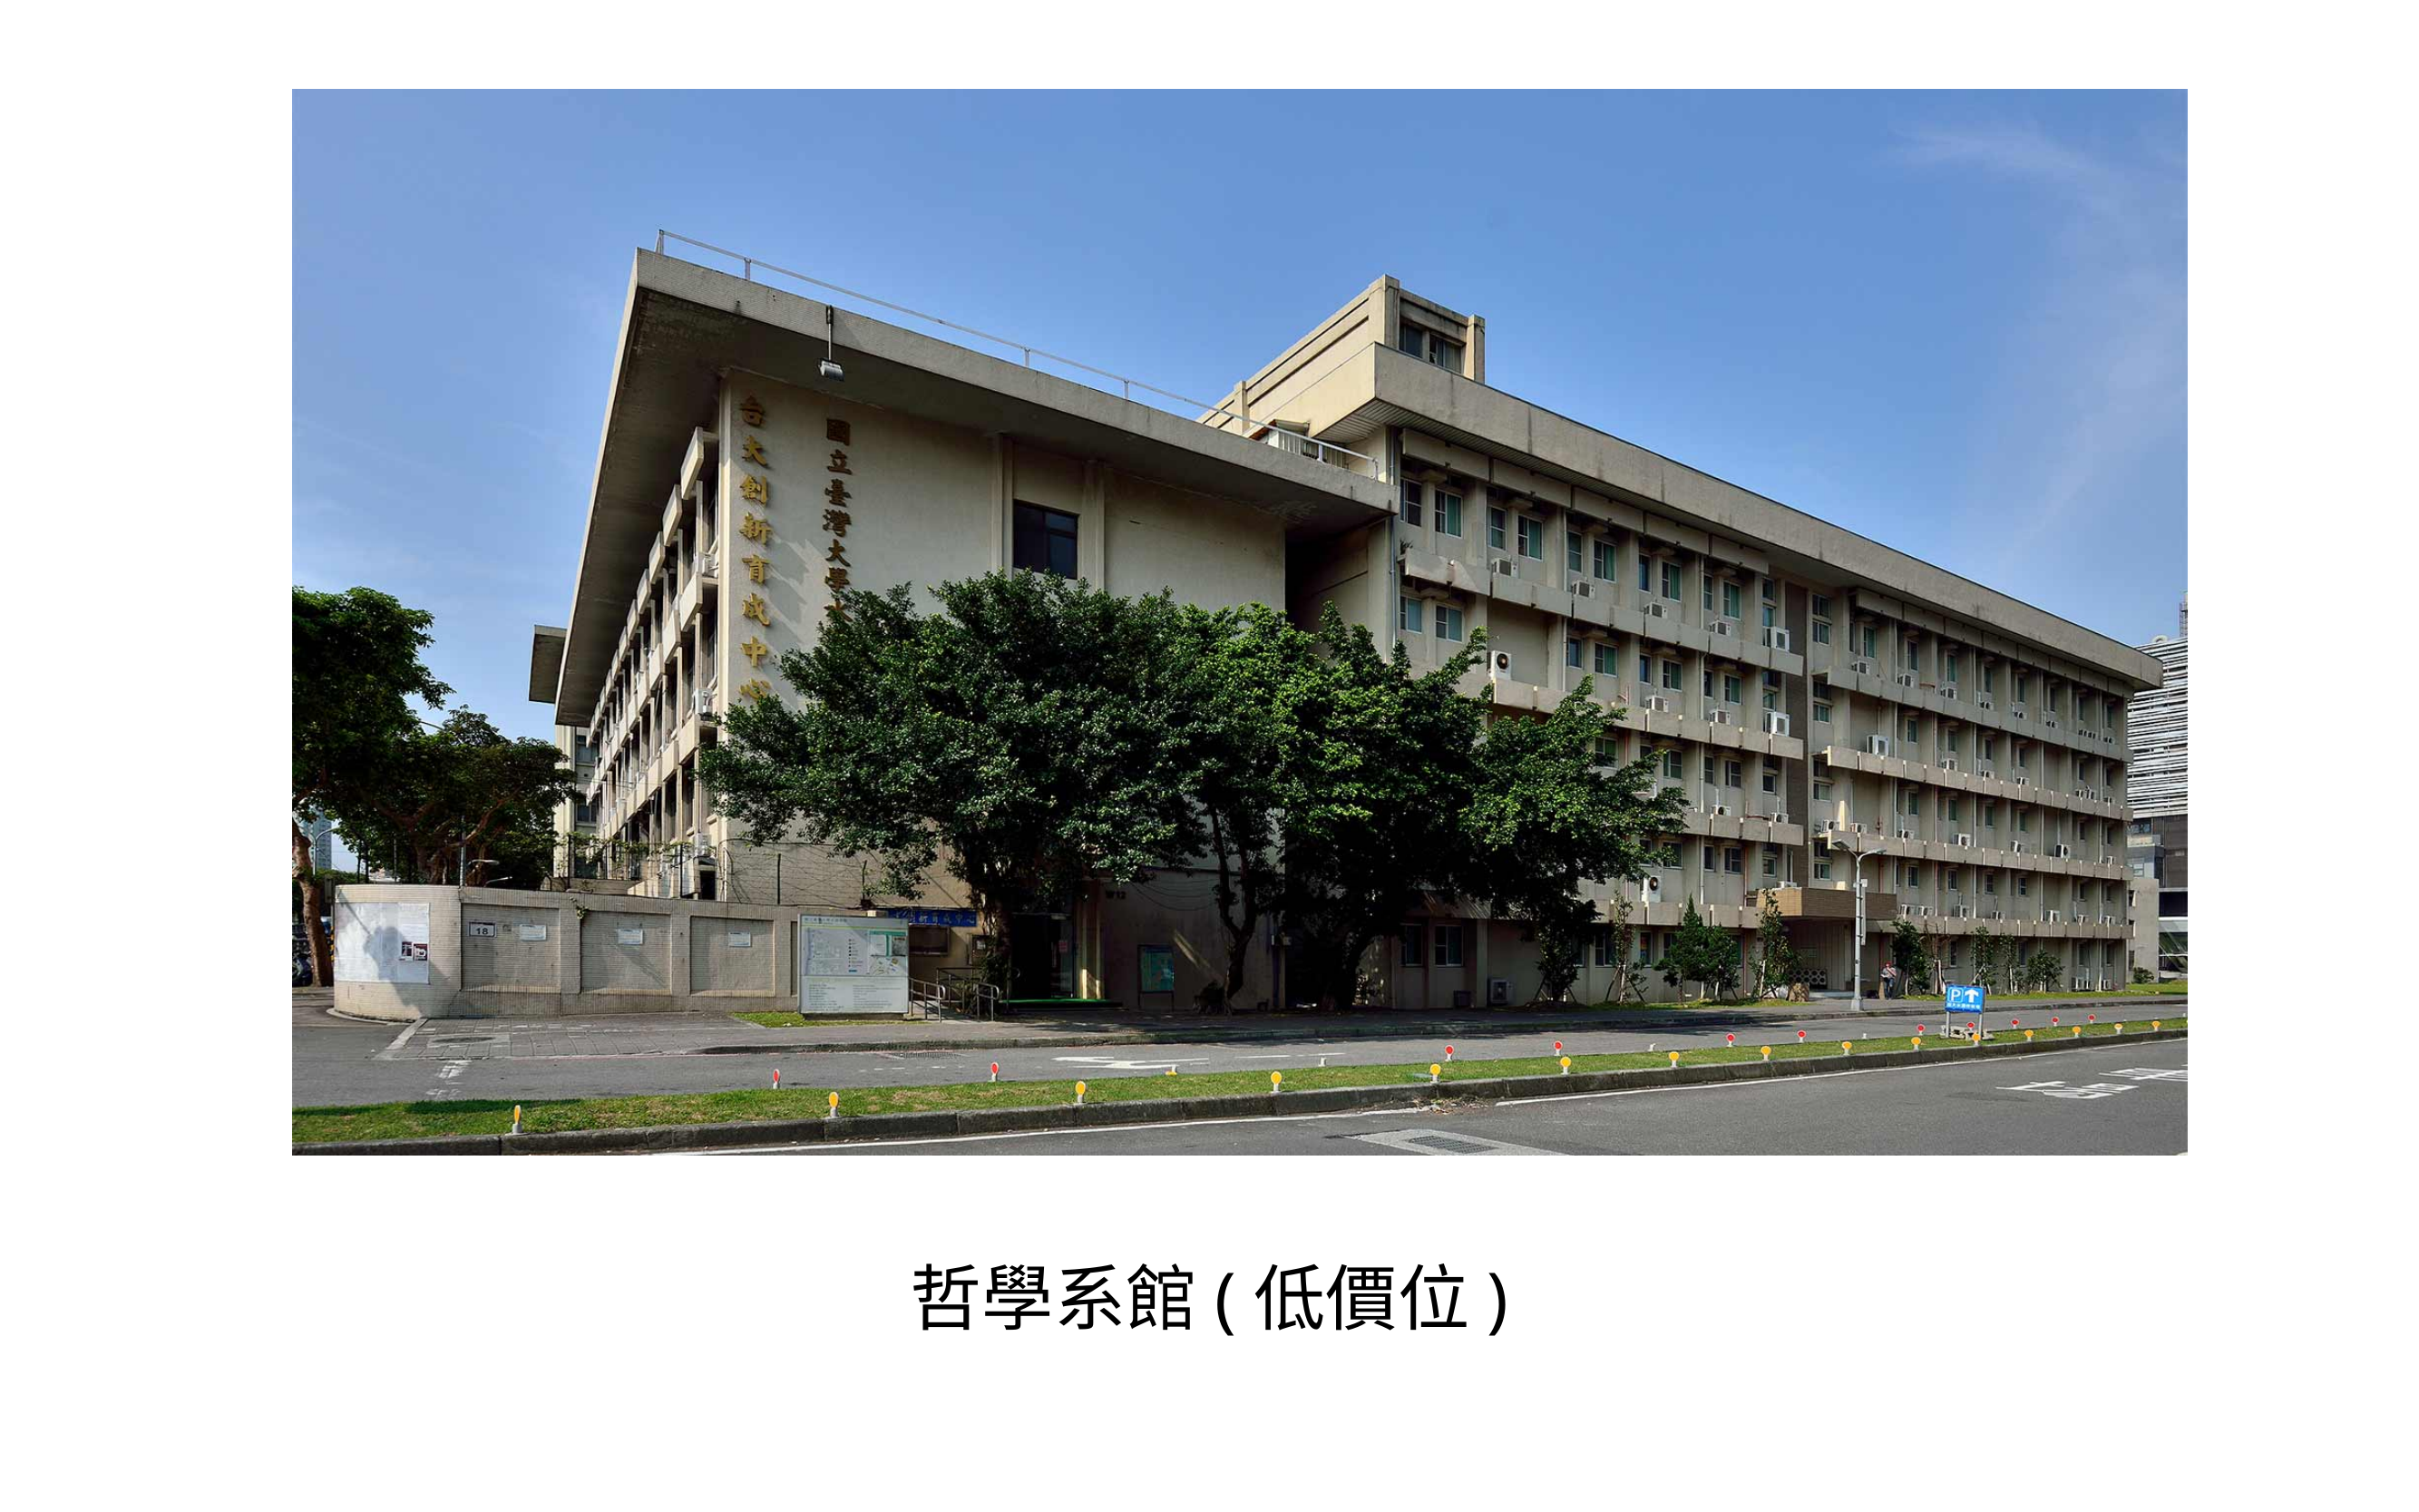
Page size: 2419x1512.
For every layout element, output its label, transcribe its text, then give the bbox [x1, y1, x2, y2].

subtitle 哲學系館(低價位) [479, 1244, 1940, 1404]
picture [291, 88, 2188, 1156]
